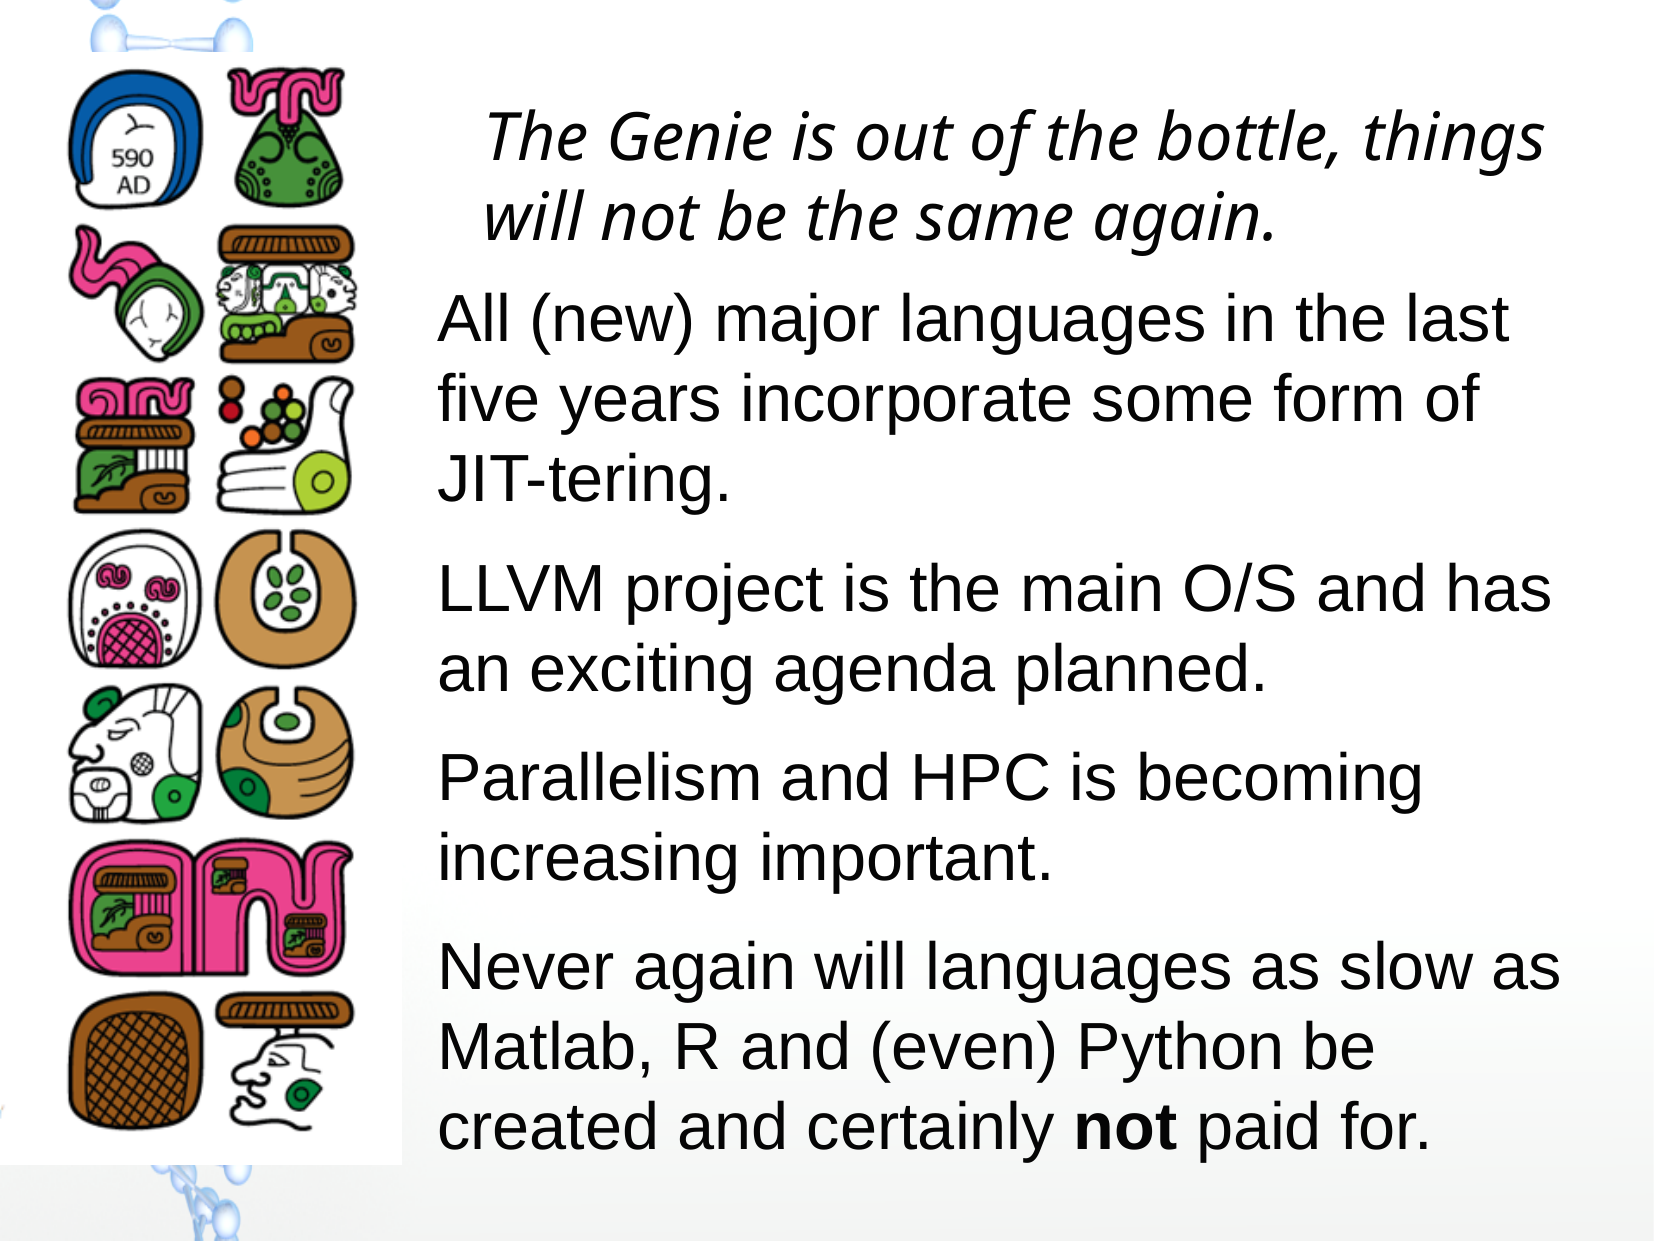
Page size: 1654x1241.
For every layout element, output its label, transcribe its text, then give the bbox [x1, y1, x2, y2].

list All (new) major languages in the last five years incorporate some form of JIT-tering. LLVM project is the main O/S and has an exciting agenda planned. Parallelism and HPC is becoming increasing important. Never again will languages as slow as Matlab, R and (even) Python be created and certainly not paid for. [437, 275, 1571, 1211]
title The Genie is out of the bottle, things will not be the same again. [437, 76, 1595, 254]
picture [0, 0, 1654, 1241]
